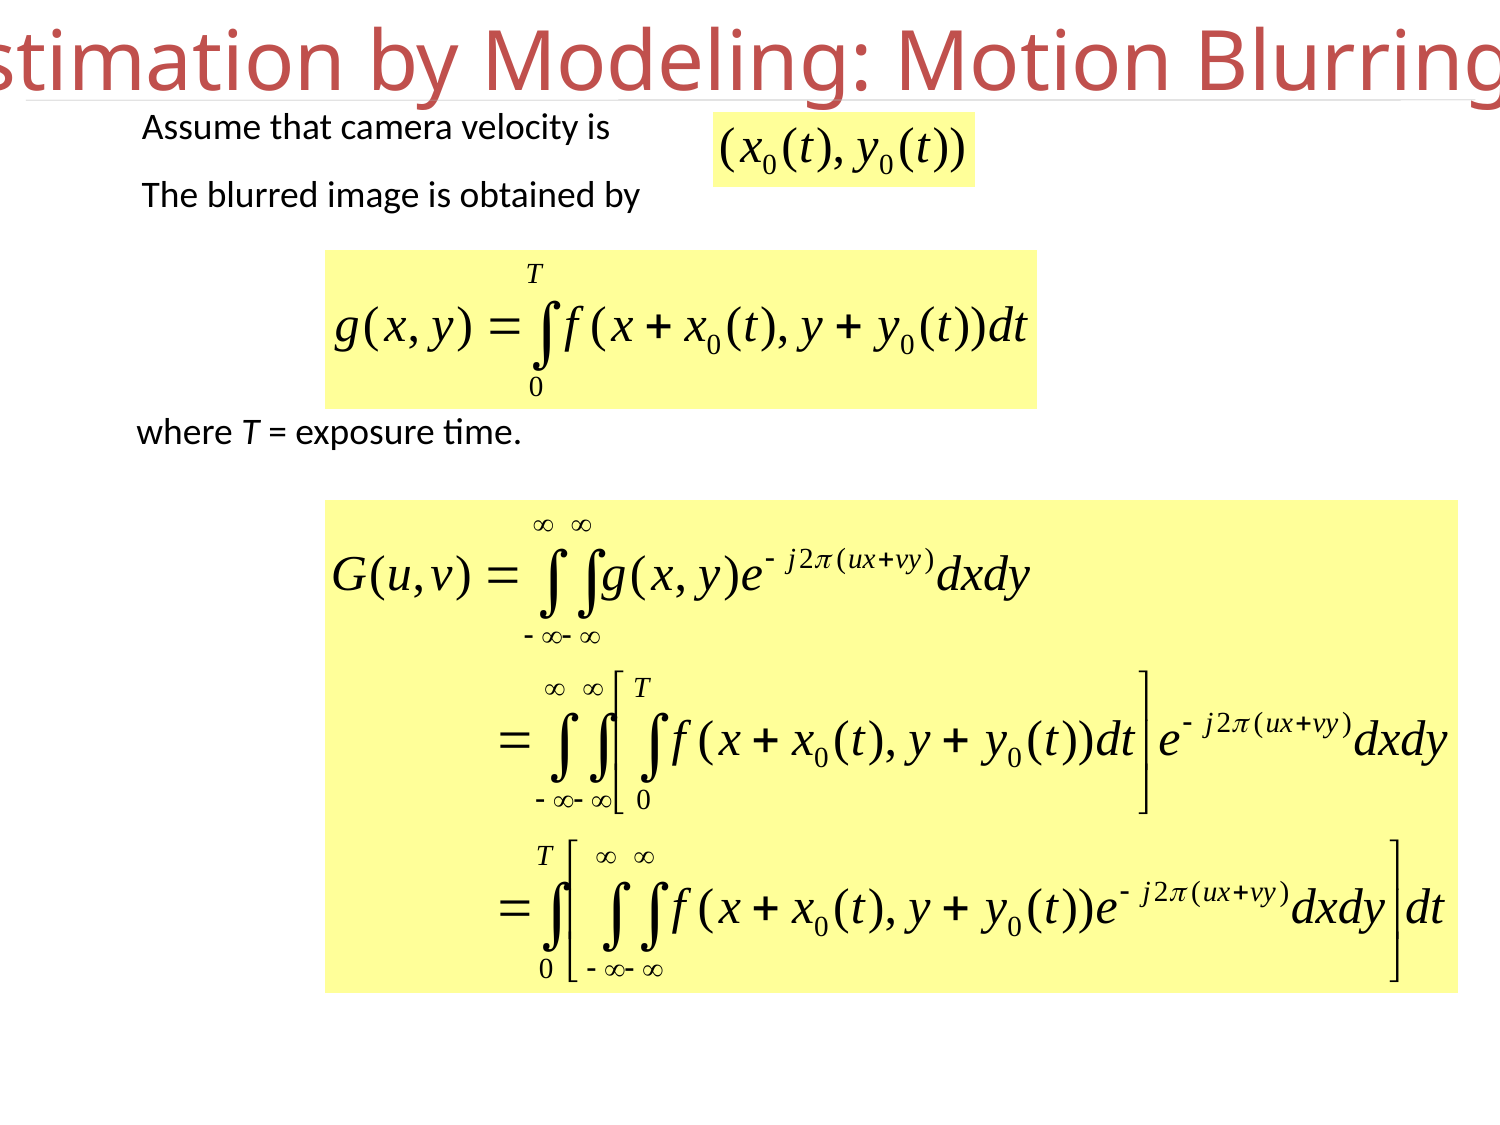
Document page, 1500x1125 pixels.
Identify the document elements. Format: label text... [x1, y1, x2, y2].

text_box where T = exposure time. [121, 399, 538, 460]
text_box Assume that camera velocity is [127, 101, 635, 154]
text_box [324, 249, 1038, 409]
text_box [712, 111, 976, 188]
text_box The blurred image is obtained by [126, 162, 657, 223]
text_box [324, 499, 1459, 994]
text_box Assume that camera velocity is [127, 94, 635, 100]
text_box Estimation by Modeling: Motion Blurring [0, 0, 1500, 115]
